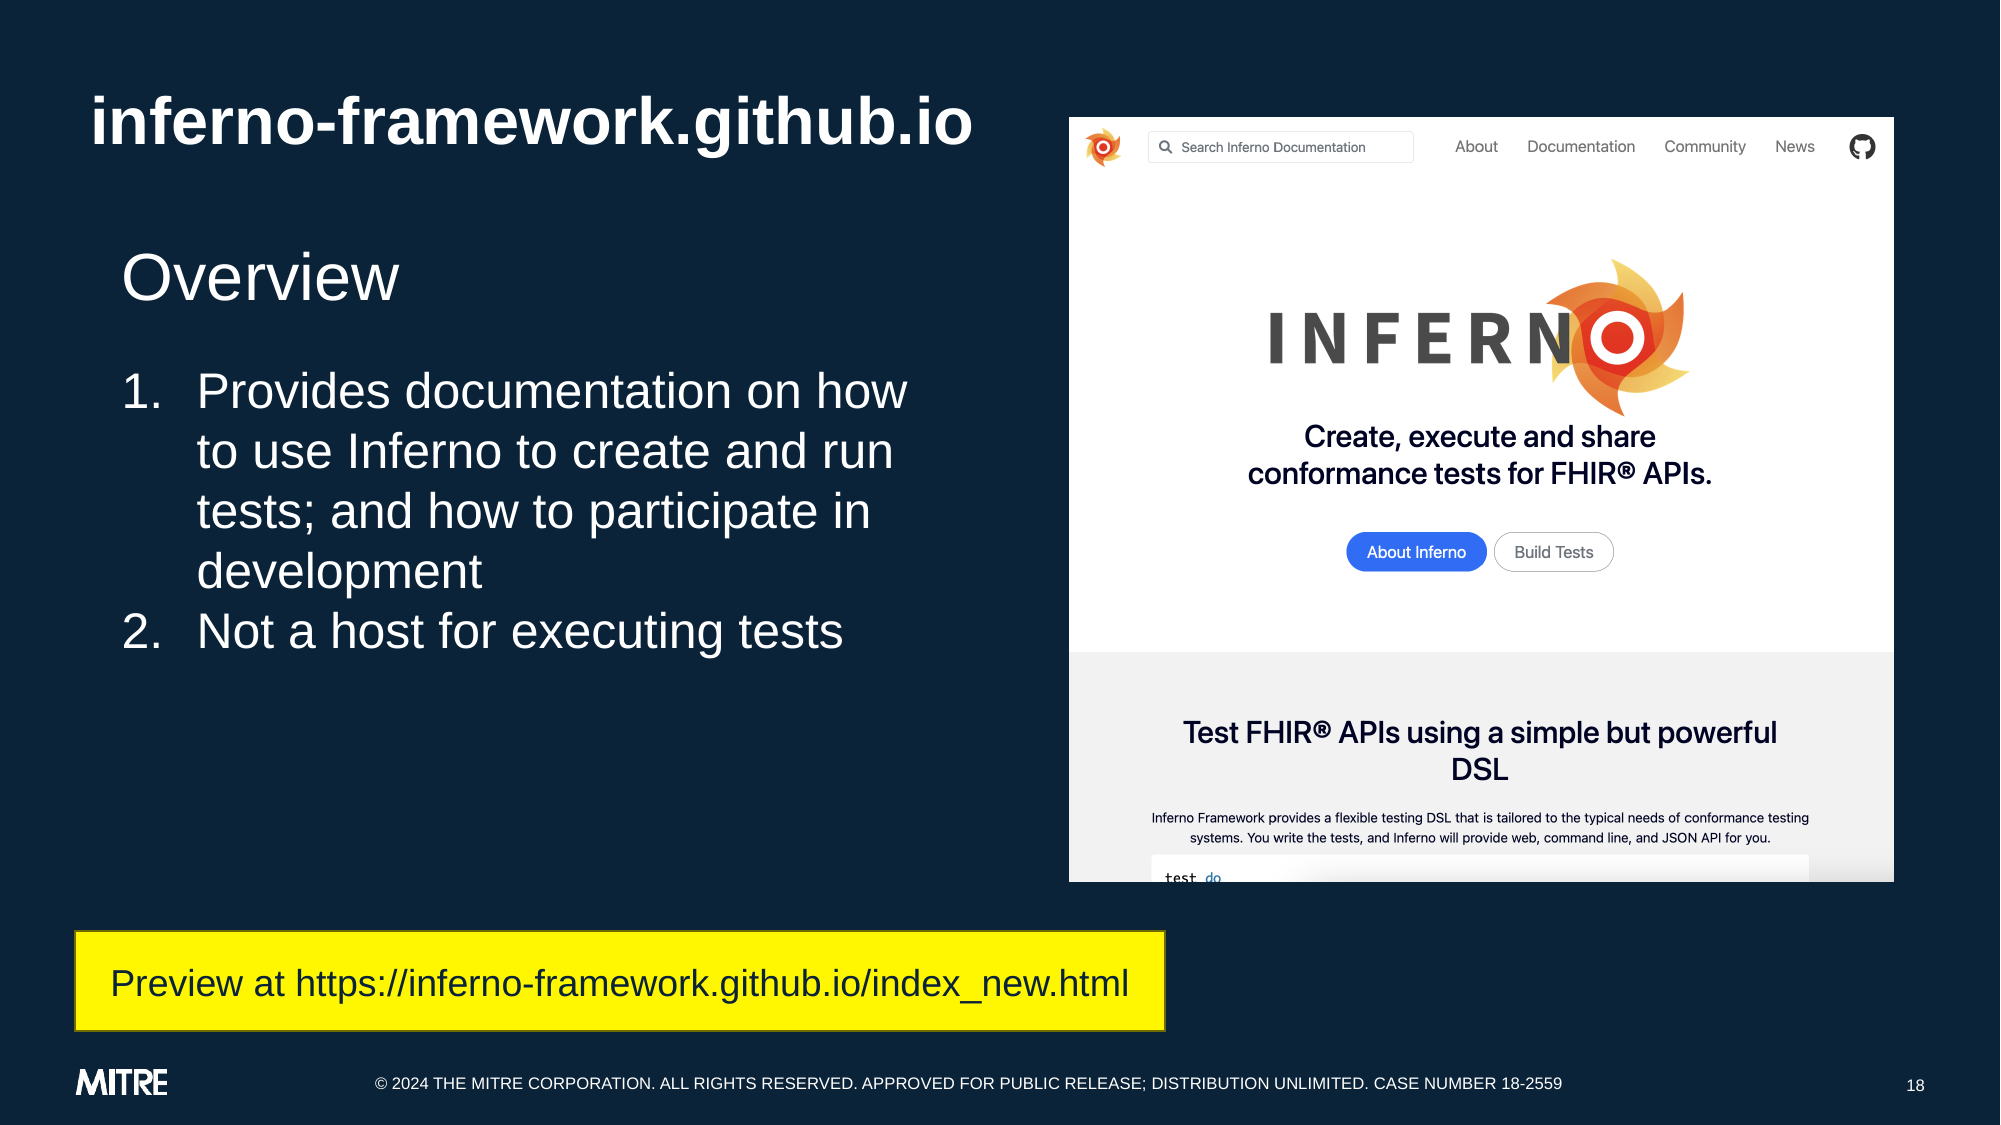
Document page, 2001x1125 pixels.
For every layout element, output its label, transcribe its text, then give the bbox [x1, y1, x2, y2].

picture [1069, 117, 1894, 882]
title inferno-framework.github.io [75, 60, 1925, 175]
slide_number 18 [1793, 1064, 1925, 1106]
text_box Overview Provides documentation on how to use Inferno to create and run tests; and how to participate in development Not a host for executing tests [106, 226, 950, 667]
text_box Preview at https://inferno-framework.github.io/index_new.html [74, 930, 1166, 1032]
